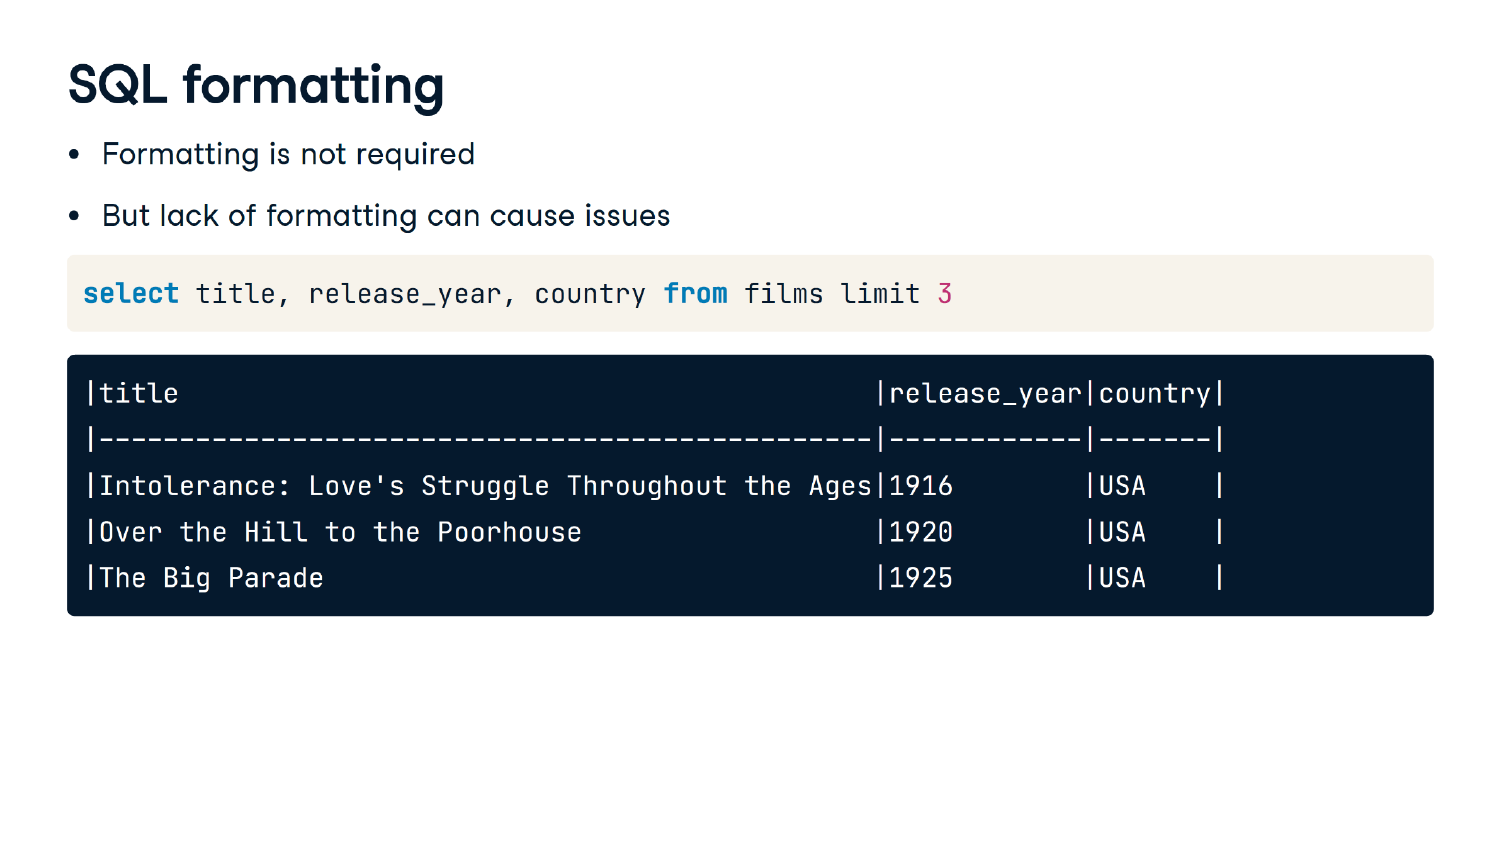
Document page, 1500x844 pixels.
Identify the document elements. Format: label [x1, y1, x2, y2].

picture [24, 24, 1476, 763]
